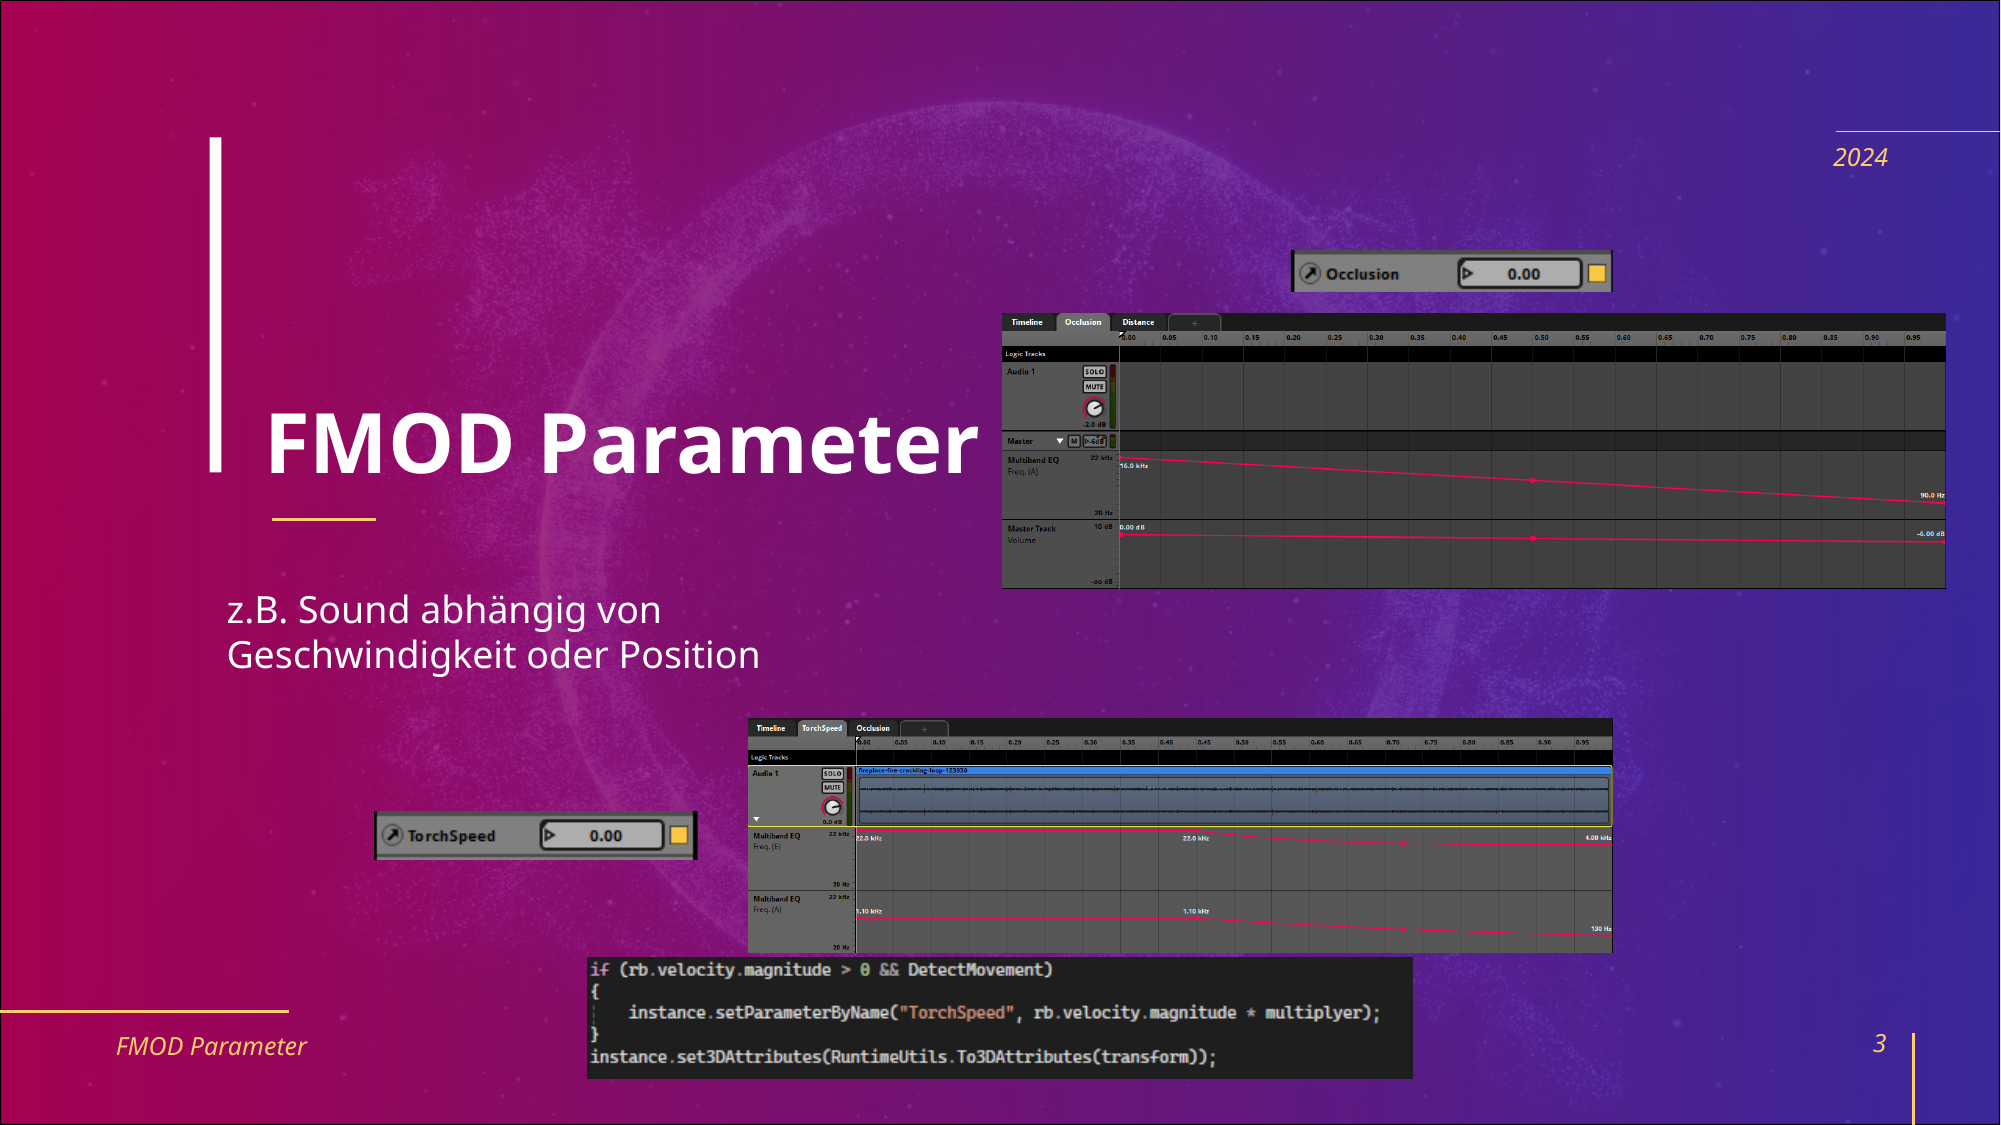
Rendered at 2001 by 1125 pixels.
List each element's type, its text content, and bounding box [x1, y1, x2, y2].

picture [1290, 250, 1613, 292]
picture [587, 957, 1413, 1079]
title FMOD Parameter [249, 106, 1114, 500]
footer FMOD Parameter [100, 1015, 587, 1075]
picture [374, 810, 698, 860]
list 2024 [1818, 137, 1919, 192]
picture [748, 718, 1613, 953]
picture [1002, 313, 1946, 589]
text_box z.B. Sound abhängig von Geschwindigkeit oder Position [211, 579, 891, 684]
slide_number 3 [1451, 1015, 1902, 1075]
